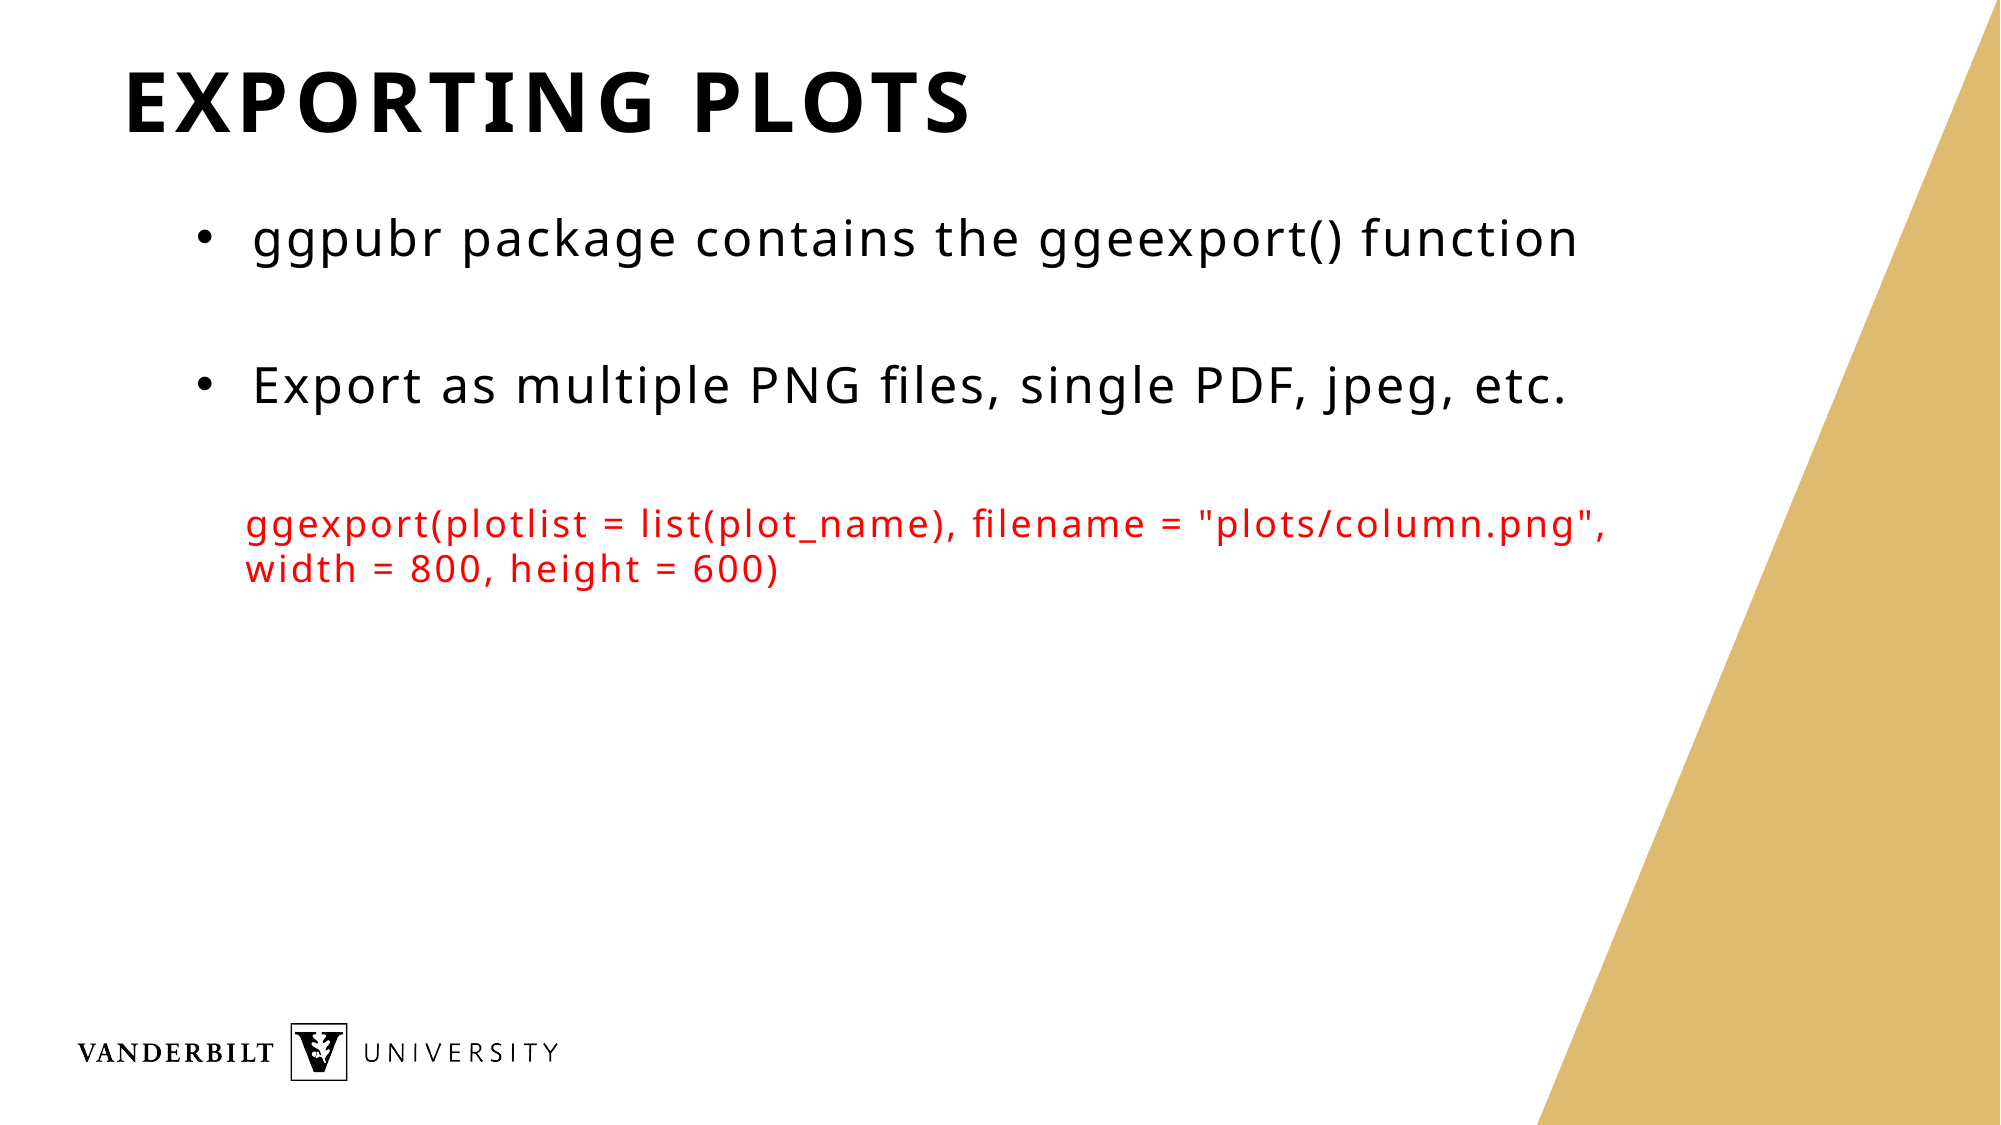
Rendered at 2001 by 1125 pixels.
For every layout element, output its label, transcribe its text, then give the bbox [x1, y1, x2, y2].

picture [77, 1023, 558, 1081]
title Exporting plots [107, 47, 1938, 158]
text_box ggpubr package contains the ggeexport() function [181, 199, 1890, 274]
text_box Export as multiple PNG files, single PDF, jpeg, etc. [181, 345, 1890, 421]
text_box ggexport(plotlist = list(plot_name), filename = "plots/column.png", width = 800, height = 600) [230, 492, 1674, 598]
